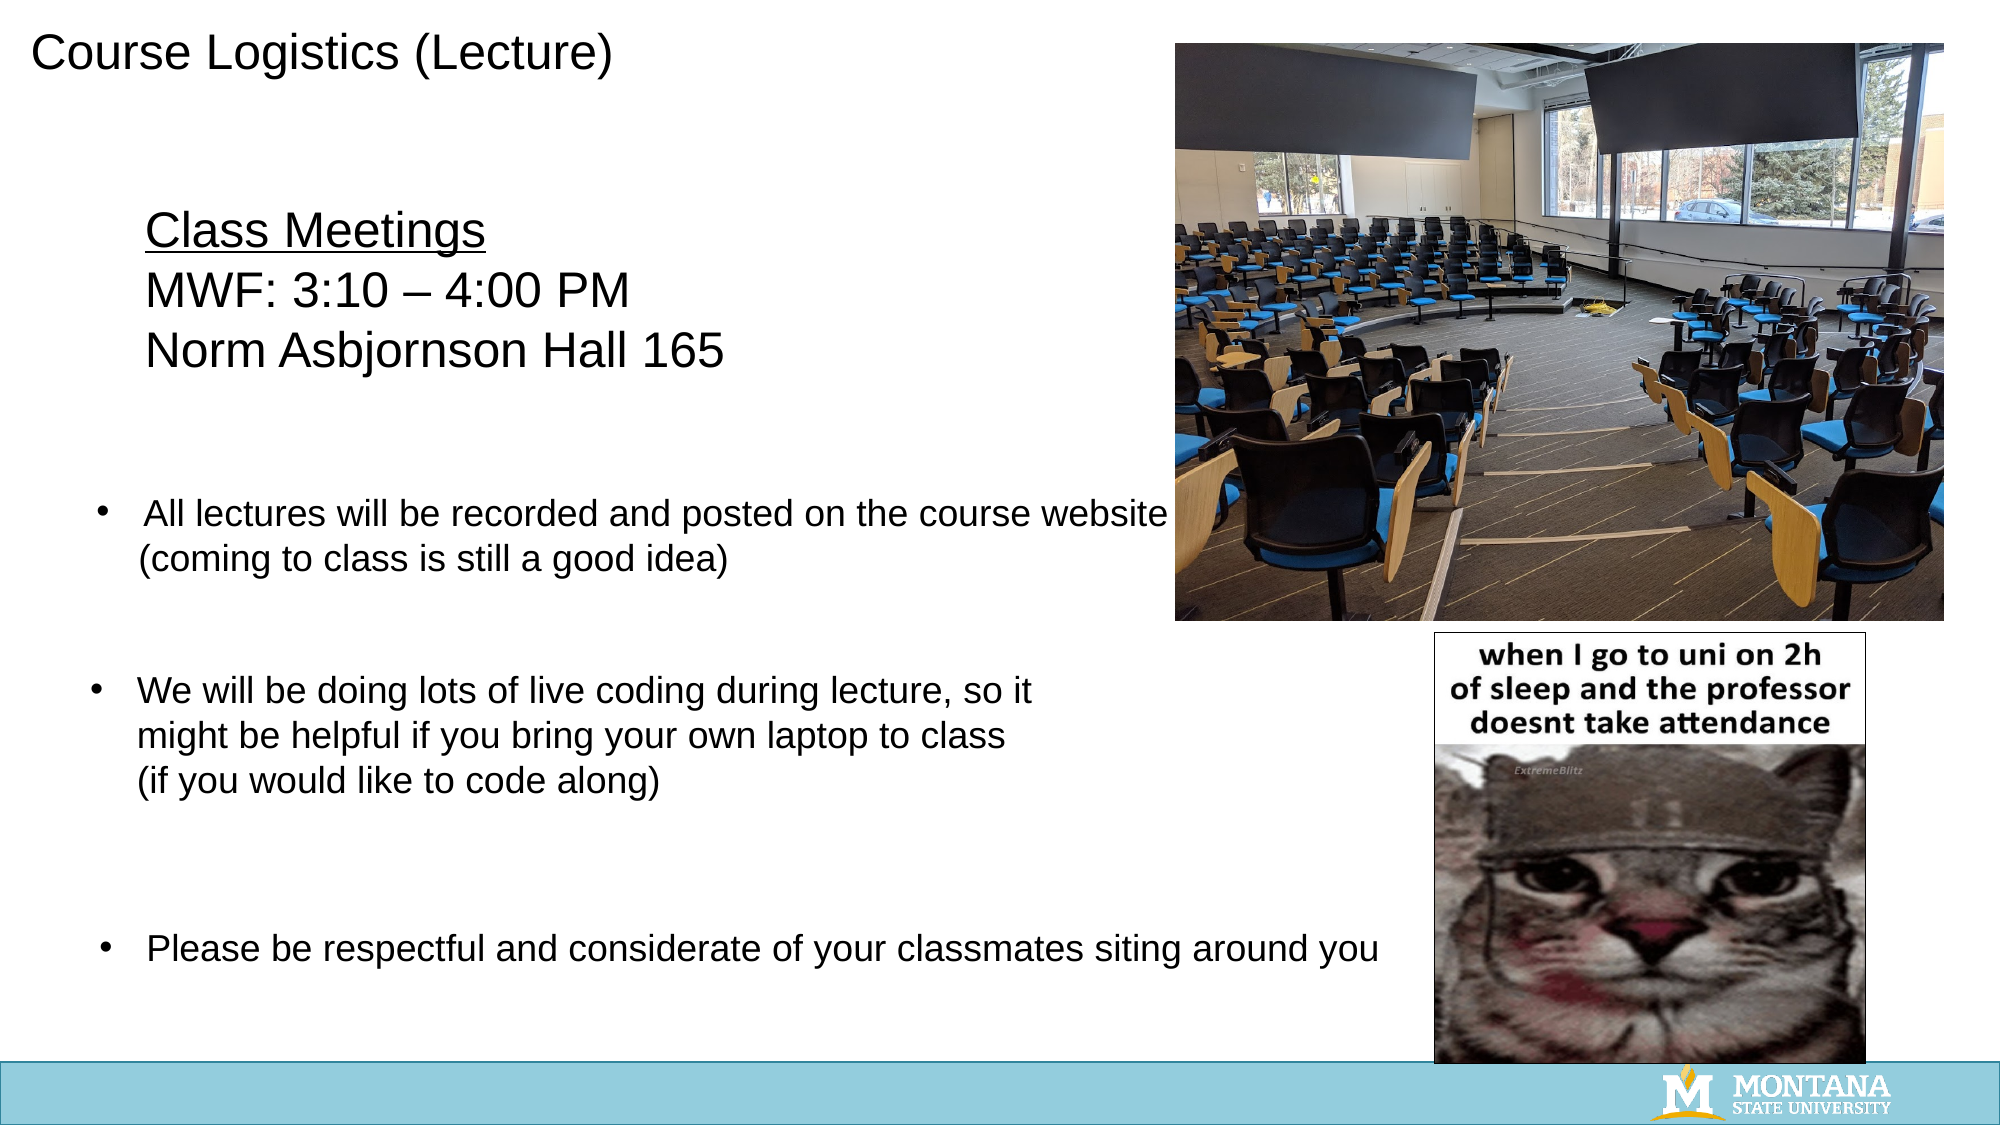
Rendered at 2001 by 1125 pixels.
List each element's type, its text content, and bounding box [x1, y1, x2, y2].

text_box We will be doing lots of live coding during lecture, so it might be helpful if you bring your own laptop to class (if you would like to code along) [75, 658, 1063, 809]
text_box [0, 1060, 1646, 1125]
picture [1434, 631, 1892, 1122]
text_box Please be respectful and considerate of your classmates siting around you [84, 916, 1395, 977]
text_box Course Logistics (Lecture) [15, 12, 630, 88]
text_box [1892, 1060, 2000, 1125]
text_box All lectures will be recorded and posted on the course website (coming to class is still a good idea) [81, 481, 1169, 586]
picture [1174, 43, 1945, 621]
text_box Class Meetings MWF: 3:10 – 4:00 PM Norm Asbjornson Hall 165 [130, 190, 741, 386]
